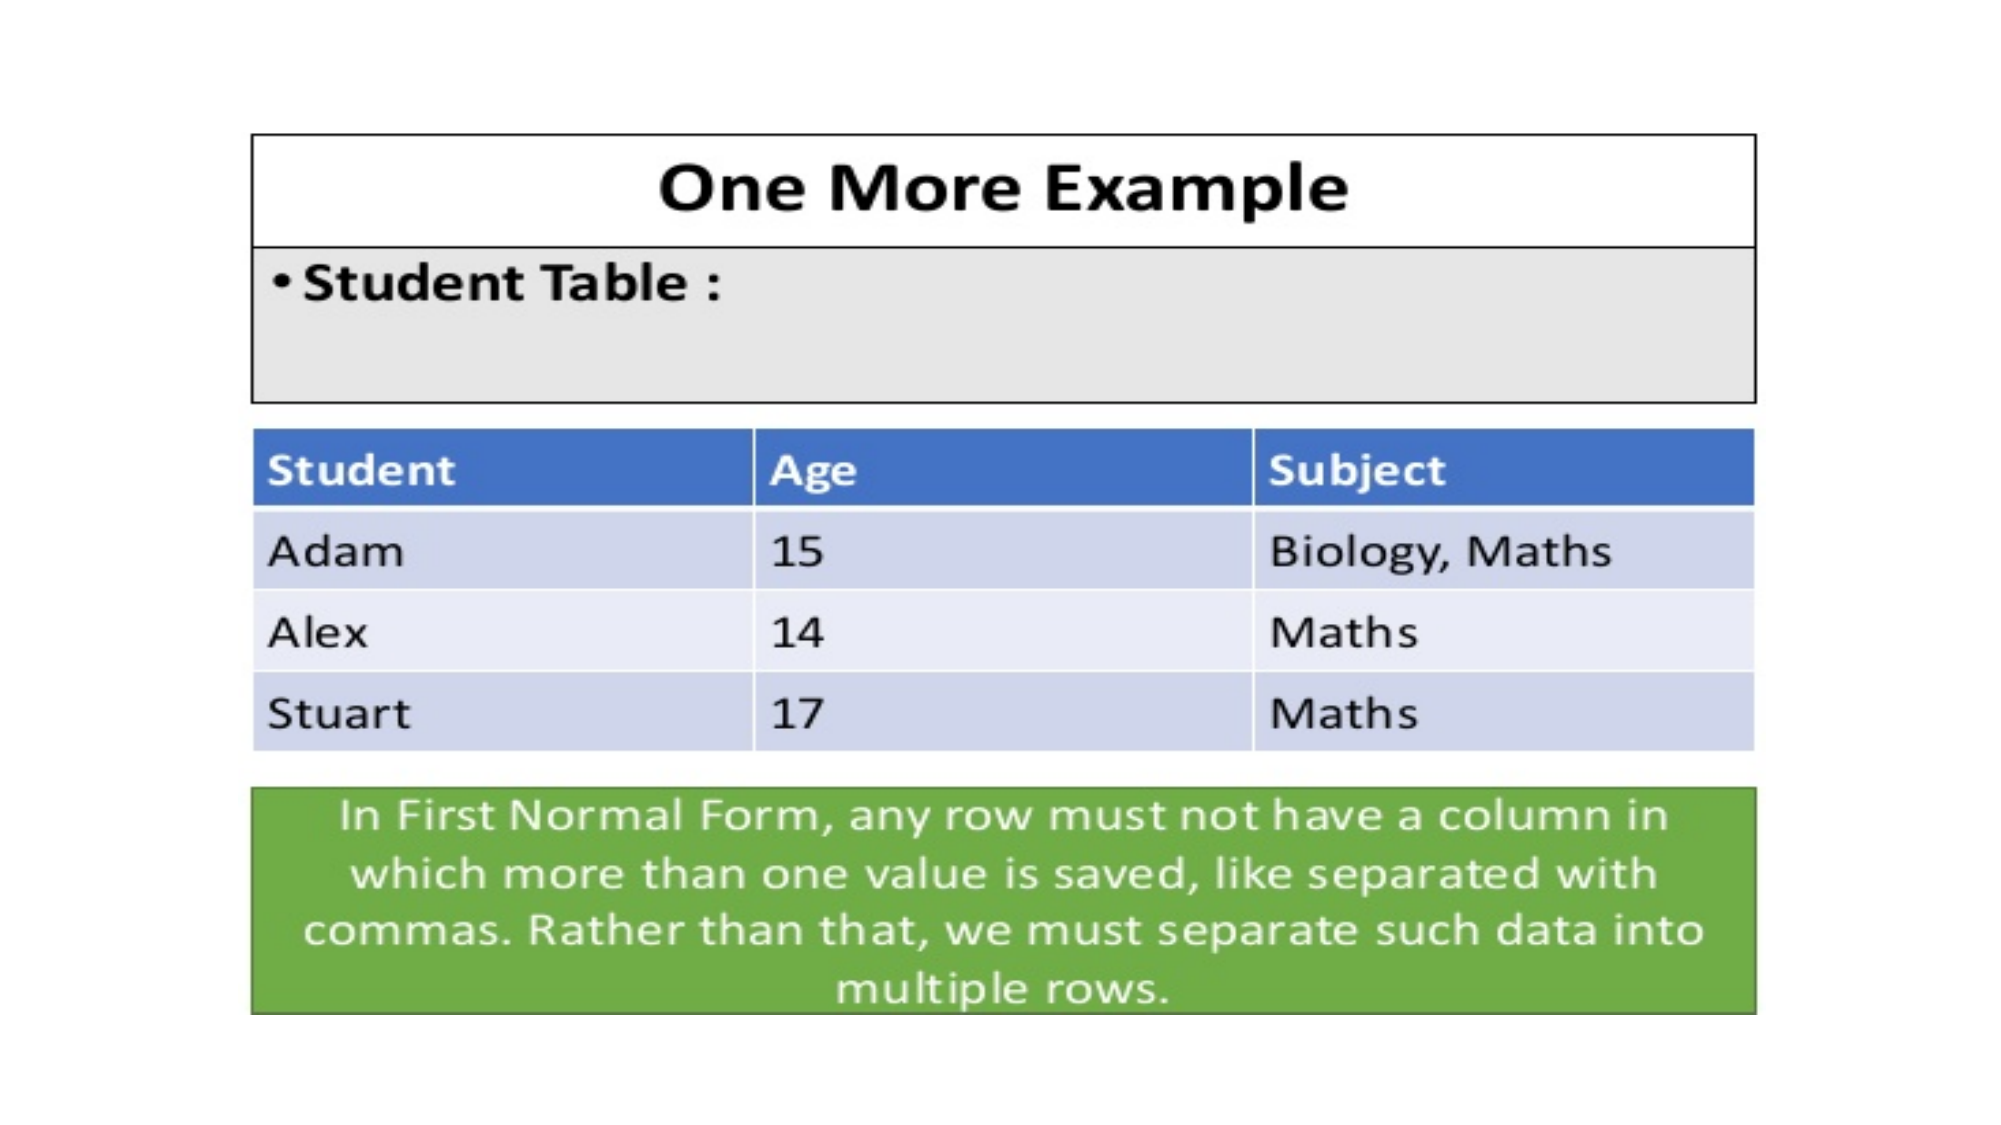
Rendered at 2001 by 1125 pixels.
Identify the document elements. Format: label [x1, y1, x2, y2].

picture [238, 132, 1766, 1015]
